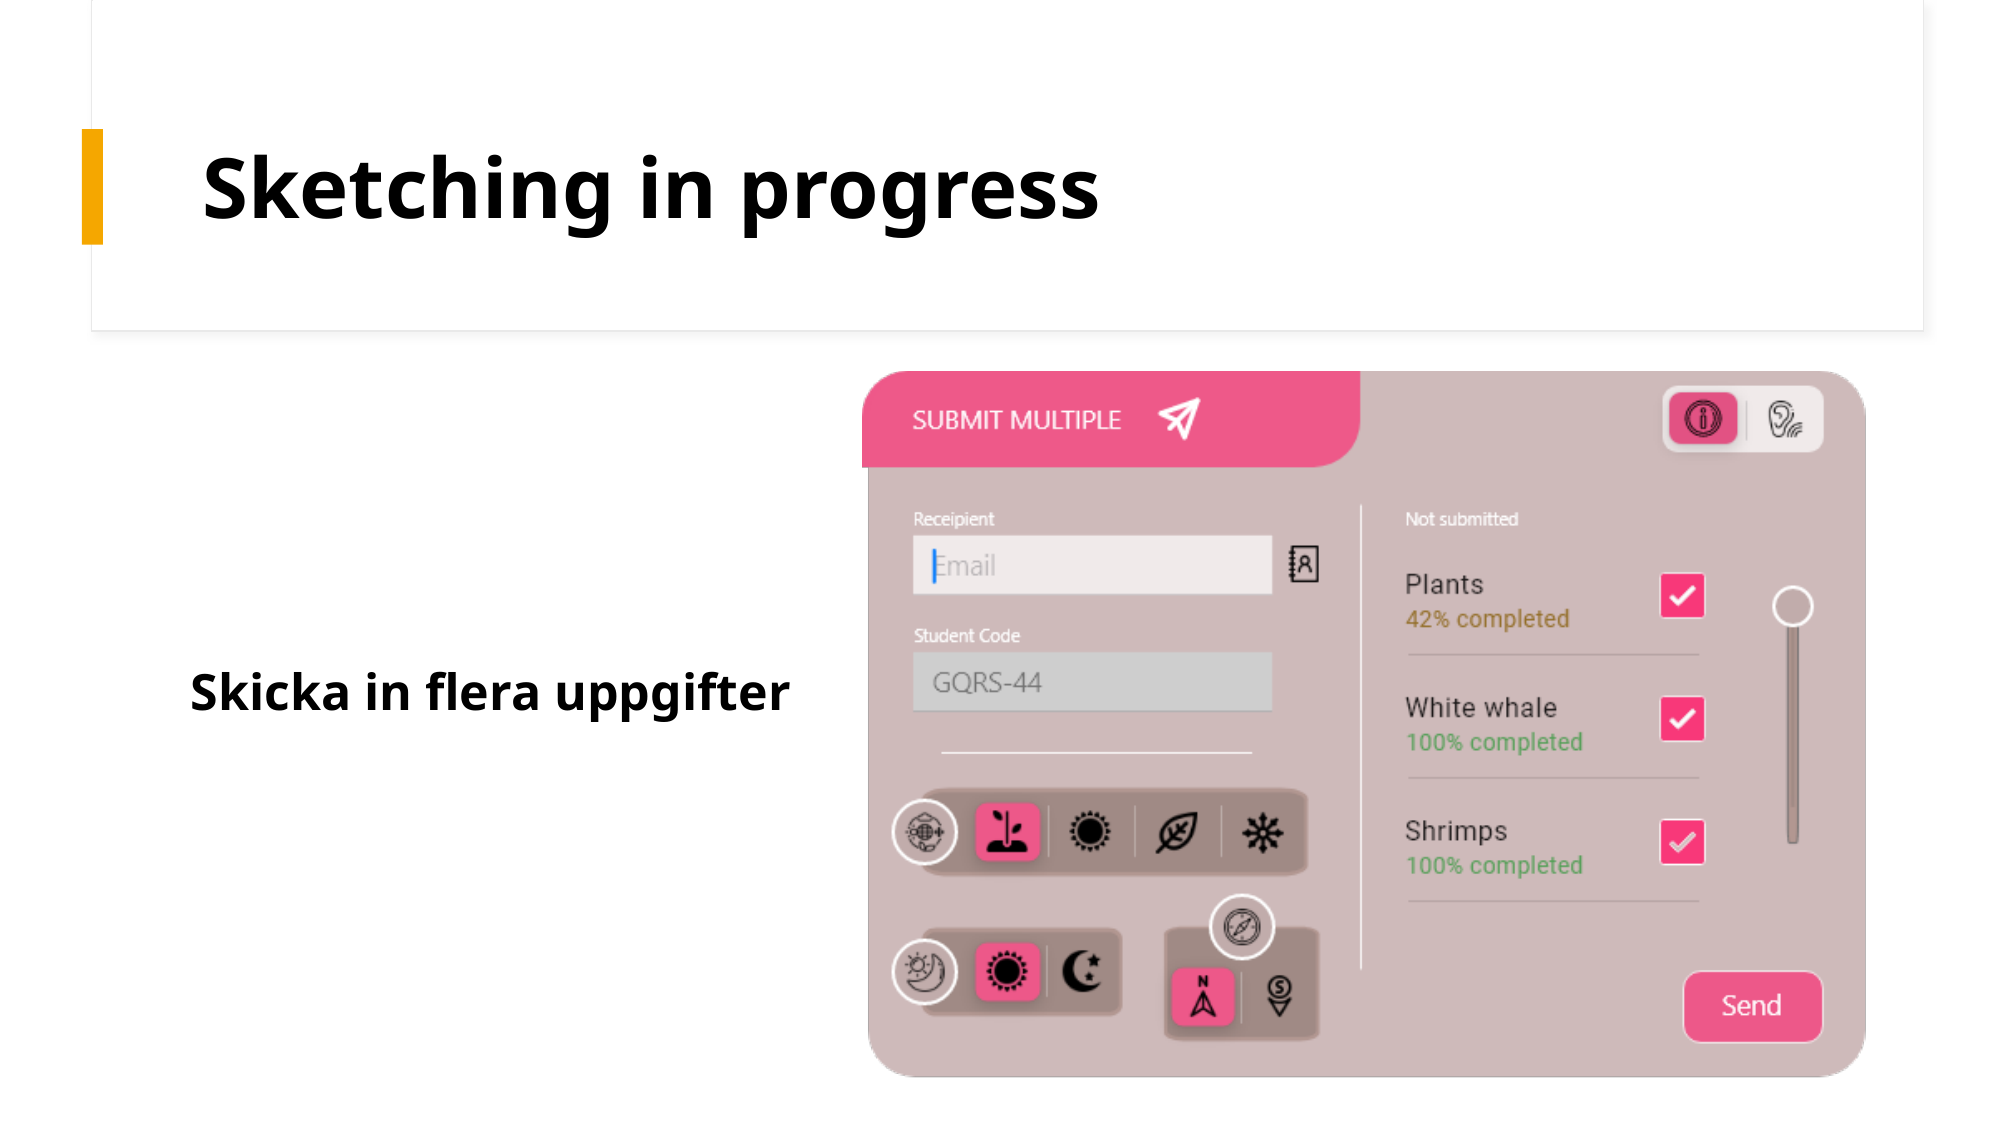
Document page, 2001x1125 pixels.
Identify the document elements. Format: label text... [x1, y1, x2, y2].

title Sketching in progress [187, 95, 1856, 289]
picture [862, 371, 1977, 1125]
text_box Skicka in flera uppgifter [175, 626, 825, 762]
